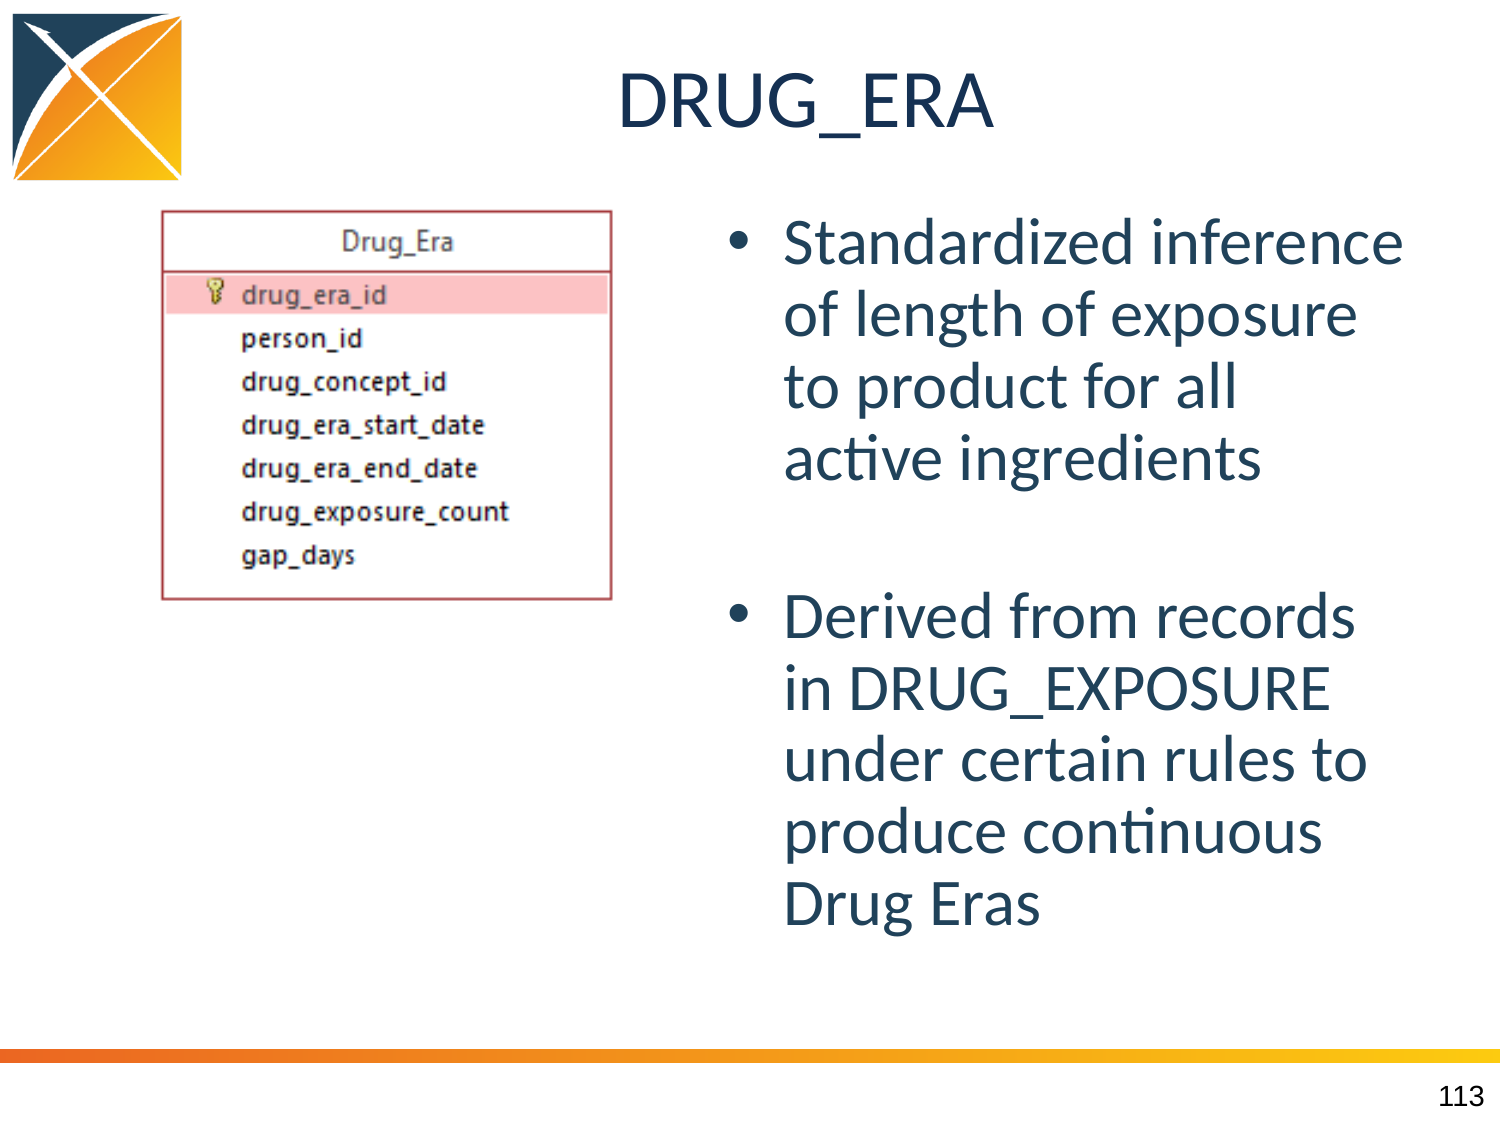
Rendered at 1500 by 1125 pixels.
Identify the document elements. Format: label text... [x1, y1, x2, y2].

slide_number 113 [1149, 1065, 1500, 1125]
picture [0, 0, 626, 613]
list Standardized inference of length of exposure to product for all active ingredients Derived from records in DRUG_EXPOSURE under certain rules to produce continuous Drug Eras [712, 200, 1425, 1005]
title DRUG_ERA [187, 24, 1425, 163]
